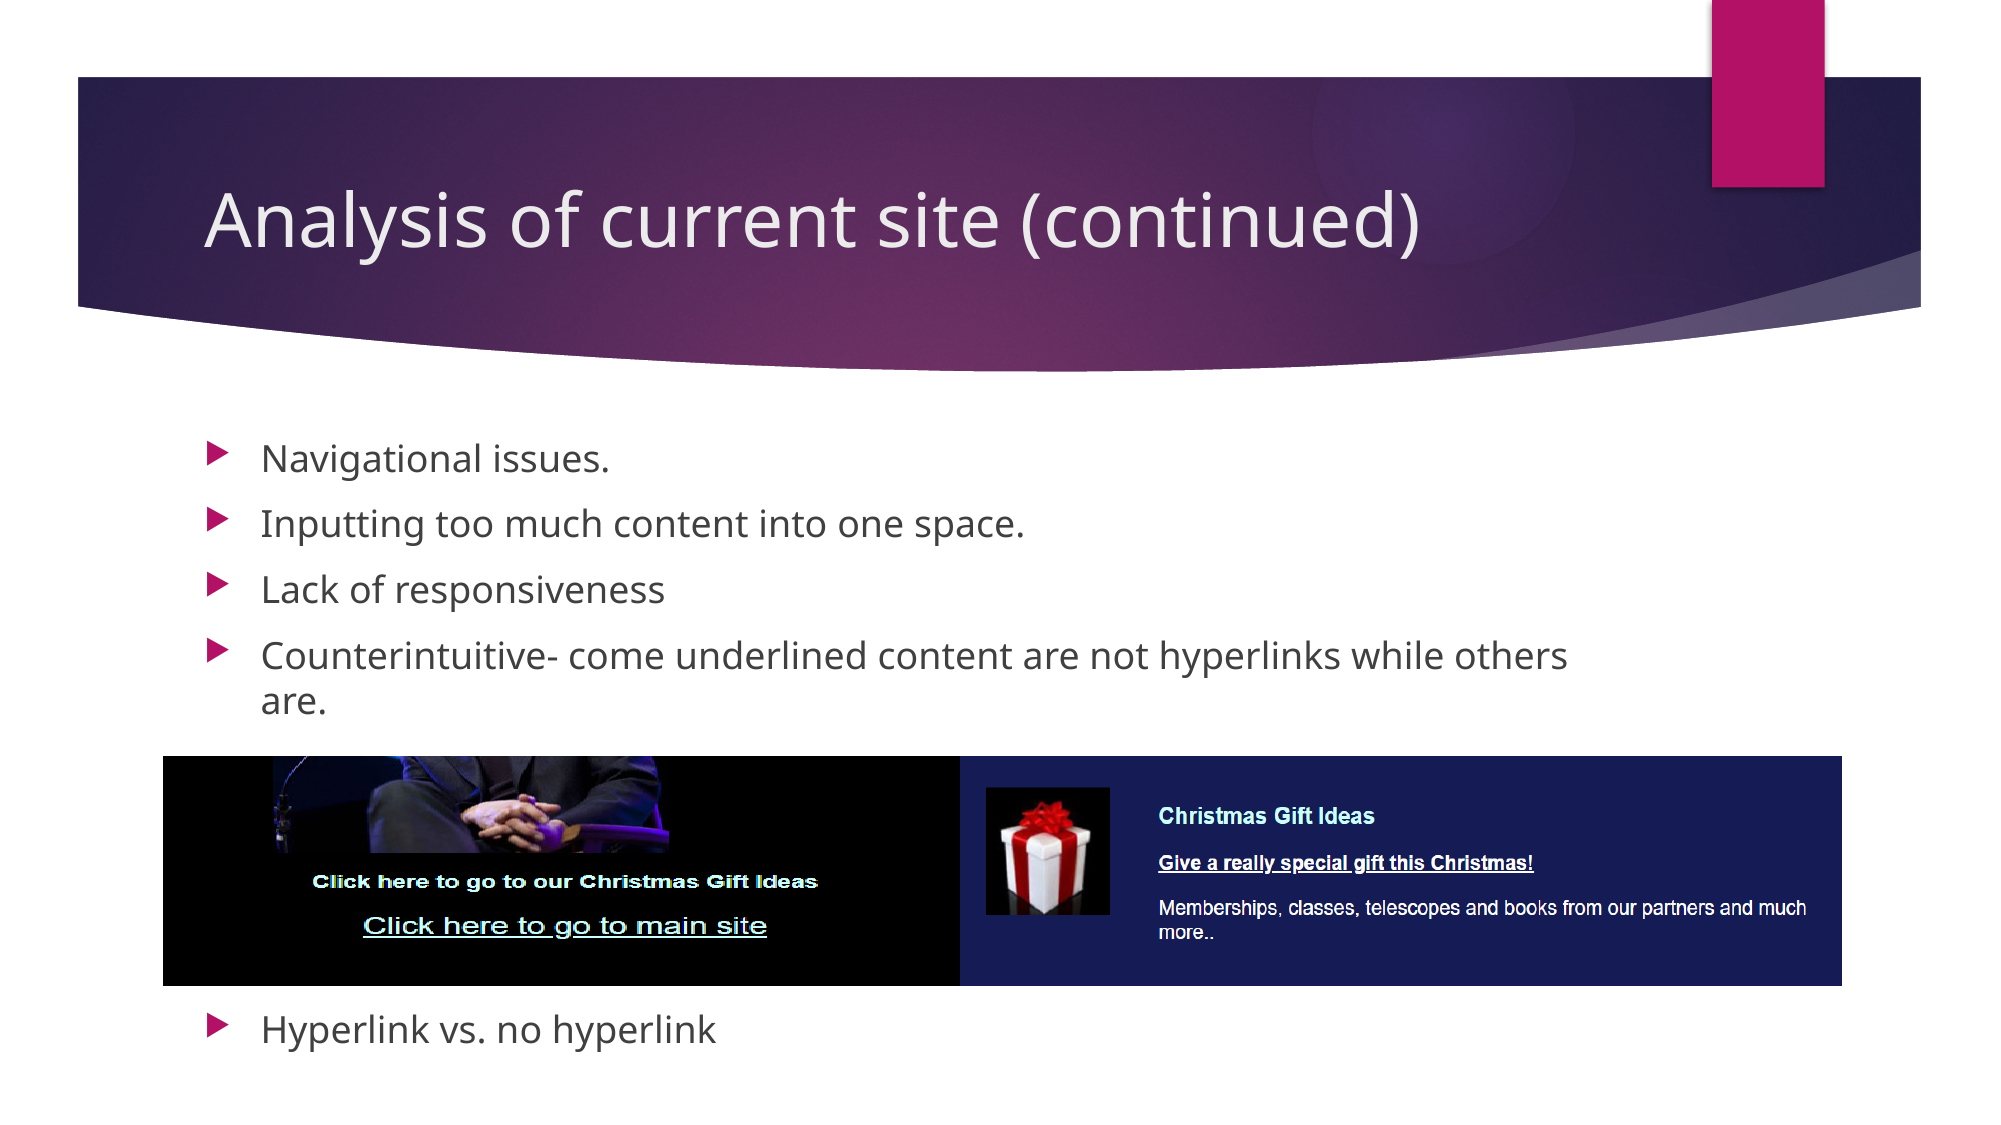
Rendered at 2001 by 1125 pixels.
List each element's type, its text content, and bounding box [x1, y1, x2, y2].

picture [163, 756, 1842, 986]
list Navigational issues. Inputting too much content into one space. Lack of responsiveness Counterintuitive- come underlined content are not hyperlinks while others are. Hyperlink vs. no hyperlink [189, 427, 1638, 754]
list Navigational issues. Inputting too much content into one space. Lack of responsiveness Counterintuitive- come underlined content are not hyperlinks while others are. Hyperlink vs. no hyperlink [189, 995, 1638, 1125]
title Analysis of current site (continued) [189, 159, 1627, 276]
